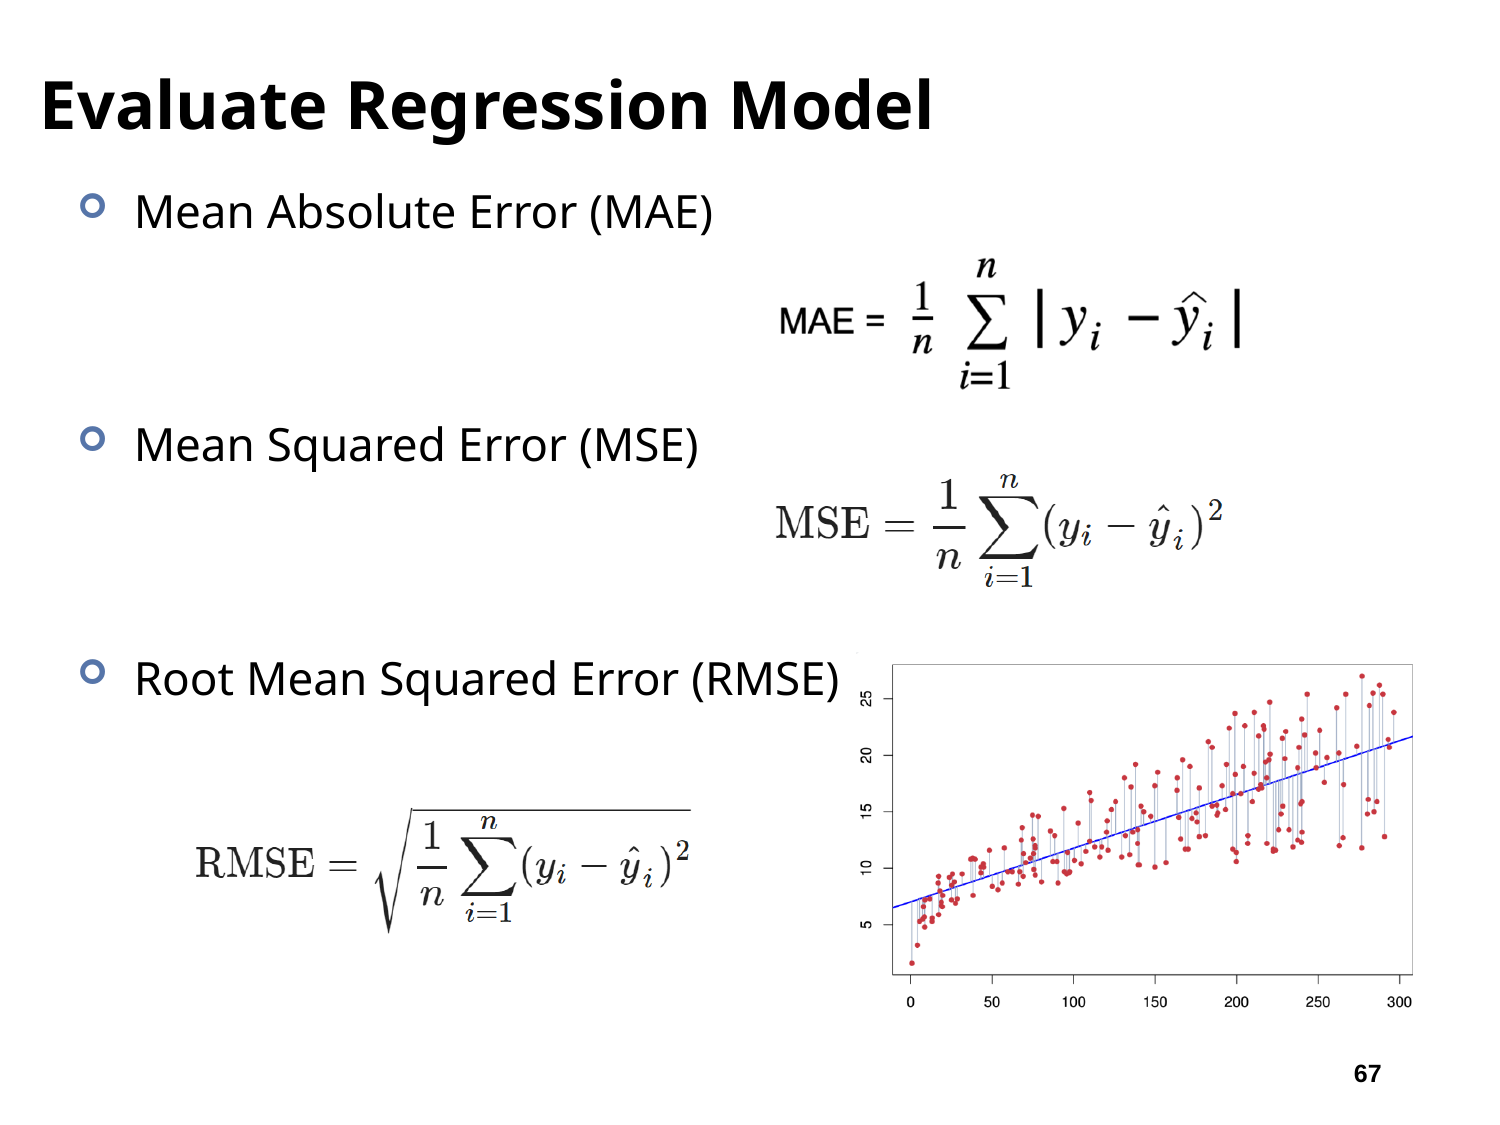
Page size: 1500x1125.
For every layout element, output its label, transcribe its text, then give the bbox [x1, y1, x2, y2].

picture [756, 237, 1251, 412]
picture [174, 787, 715, 938]
slide_number 67 [1059, 1042, 1397, 1103]
picture [855, 652, 1419, 1013]
title Evaluate Regression Model [24, 18, 1451, 188]
picture [752, 462, 1238, 615]
list Mean Absolute Error (MAE) Mean Squared Error (MSE) Root Mean Squared Error (RMSE) [62, 188, 1388, 1013]
